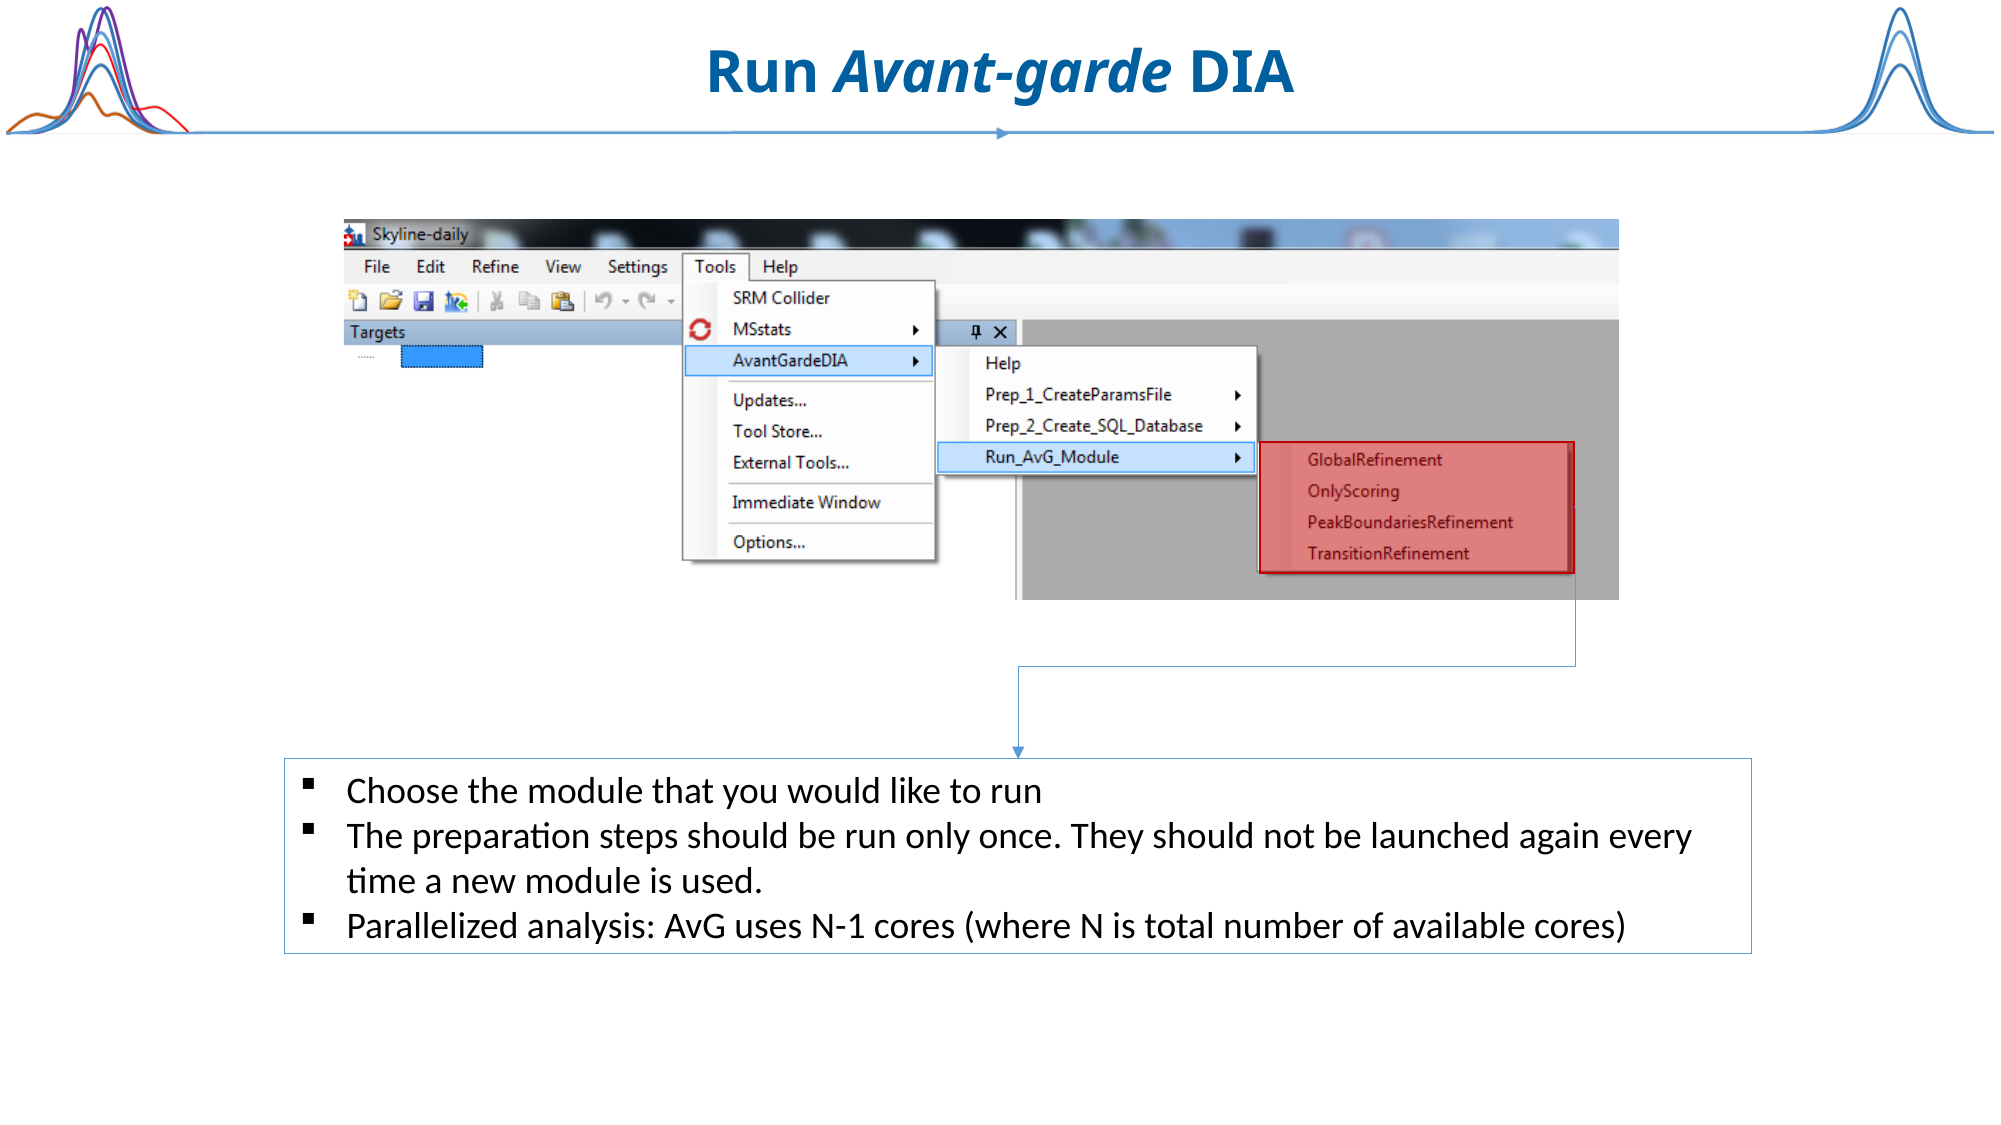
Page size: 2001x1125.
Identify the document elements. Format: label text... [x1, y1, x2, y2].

picture [5, 6, 1995, 147]
text_box Choose the module that you would like to run The preparation steps should be run only once. They should not be launched again every time a new module is used. Parallelized analysis: AvG uses N-1 cores (where N is total number of available cores) [284, 758, 1752, 954]
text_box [1018, 507, 1575, 759]
picture [343, 219, 1619, 600]
